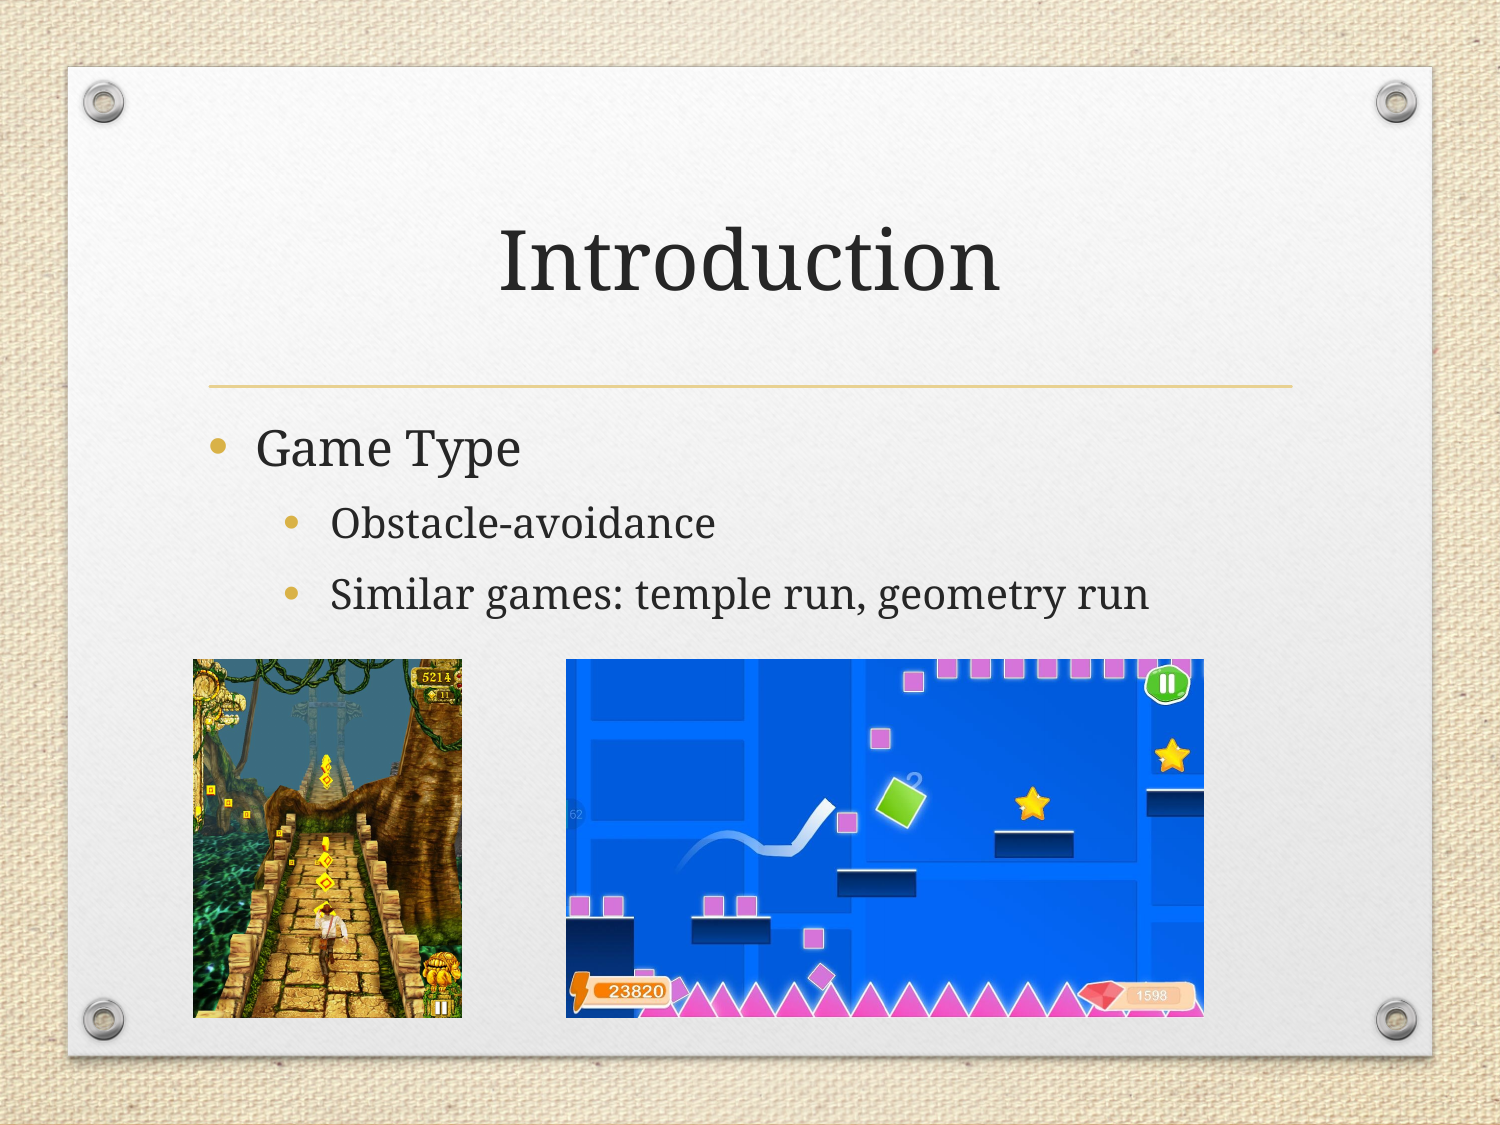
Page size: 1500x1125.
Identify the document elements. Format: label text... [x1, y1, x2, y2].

picture [0, 0, 1500, 1125]
list Game Type Obstacle-avoidance Similar games: temple run, geometry run [193, 408, 1309, 974]
title Introduction [193, 150, 1309, 365]
